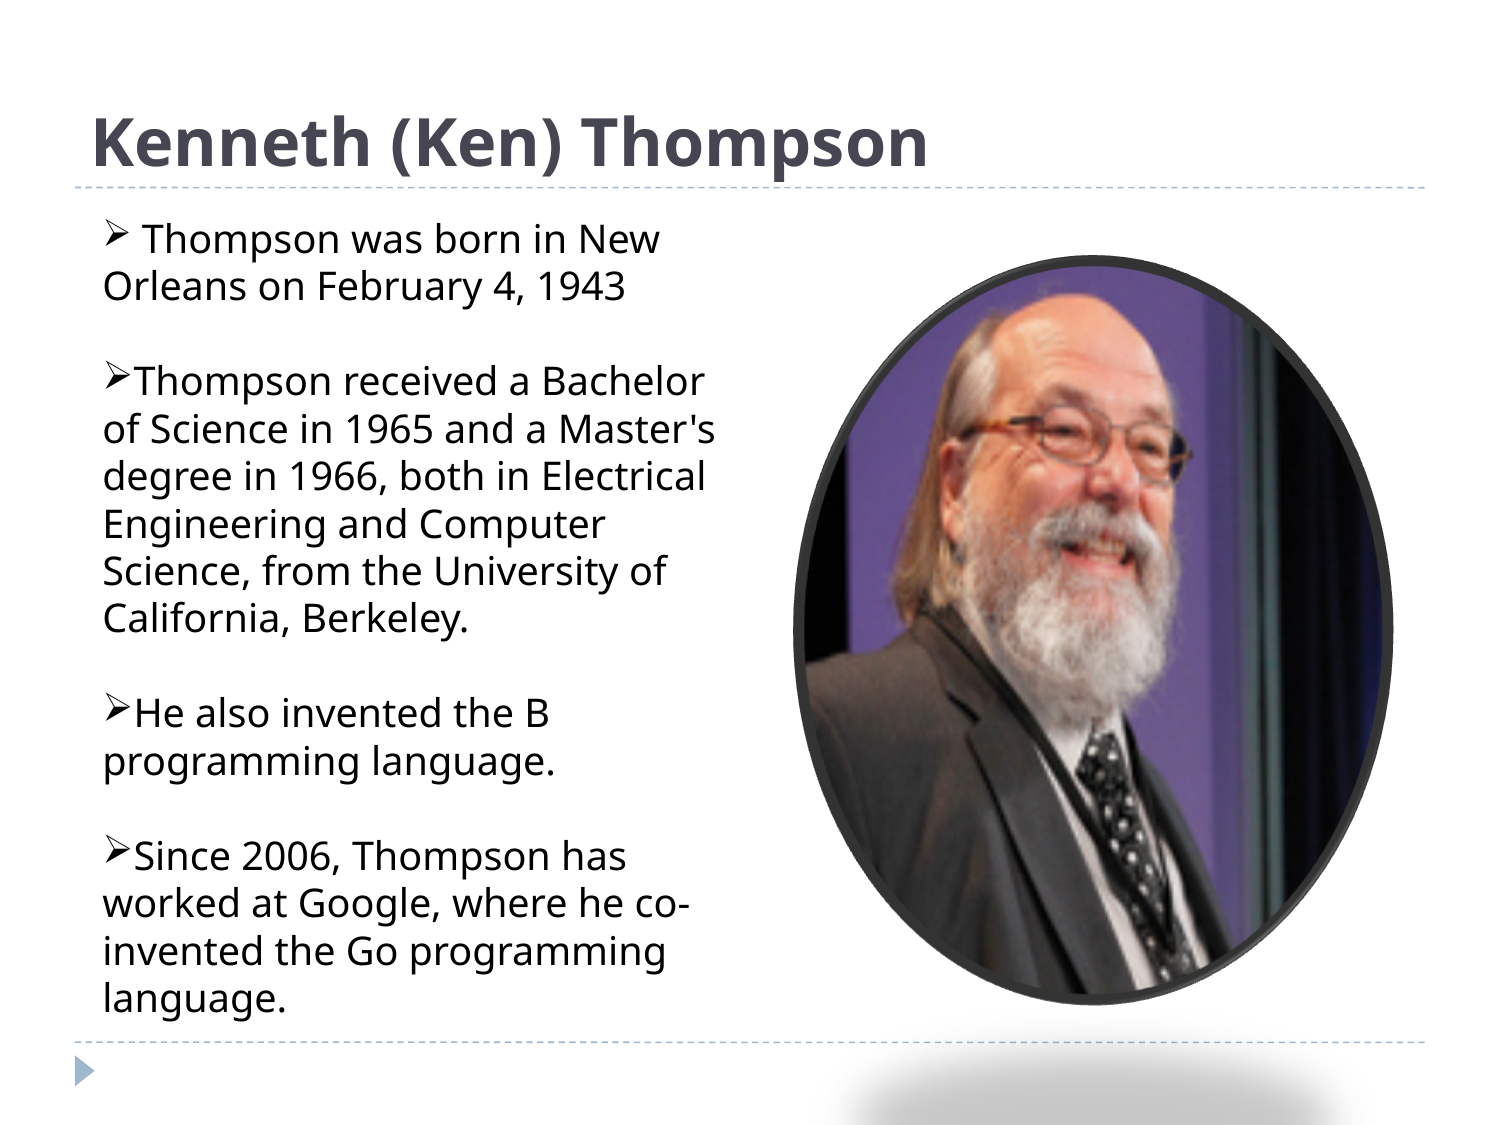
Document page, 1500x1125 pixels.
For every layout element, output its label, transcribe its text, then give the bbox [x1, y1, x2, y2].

text_box Thompson was born in New Orleans on February 4, 1943 Thompson received a Bachelor of Science in 1965 and a Master's degree in 1966, both in Electrical Engineering and Computer Science, from the University of California, Berkeley. He also invented the B programming language. Since 2006, Thompson has worked at Google, where he co-invented the Go programming language. [87, 205, 763, 1076]
text_box Kenneth (Ken) Thompson [74, 24, 1425, 188]
picture [788, 253, 1398, 1125]
